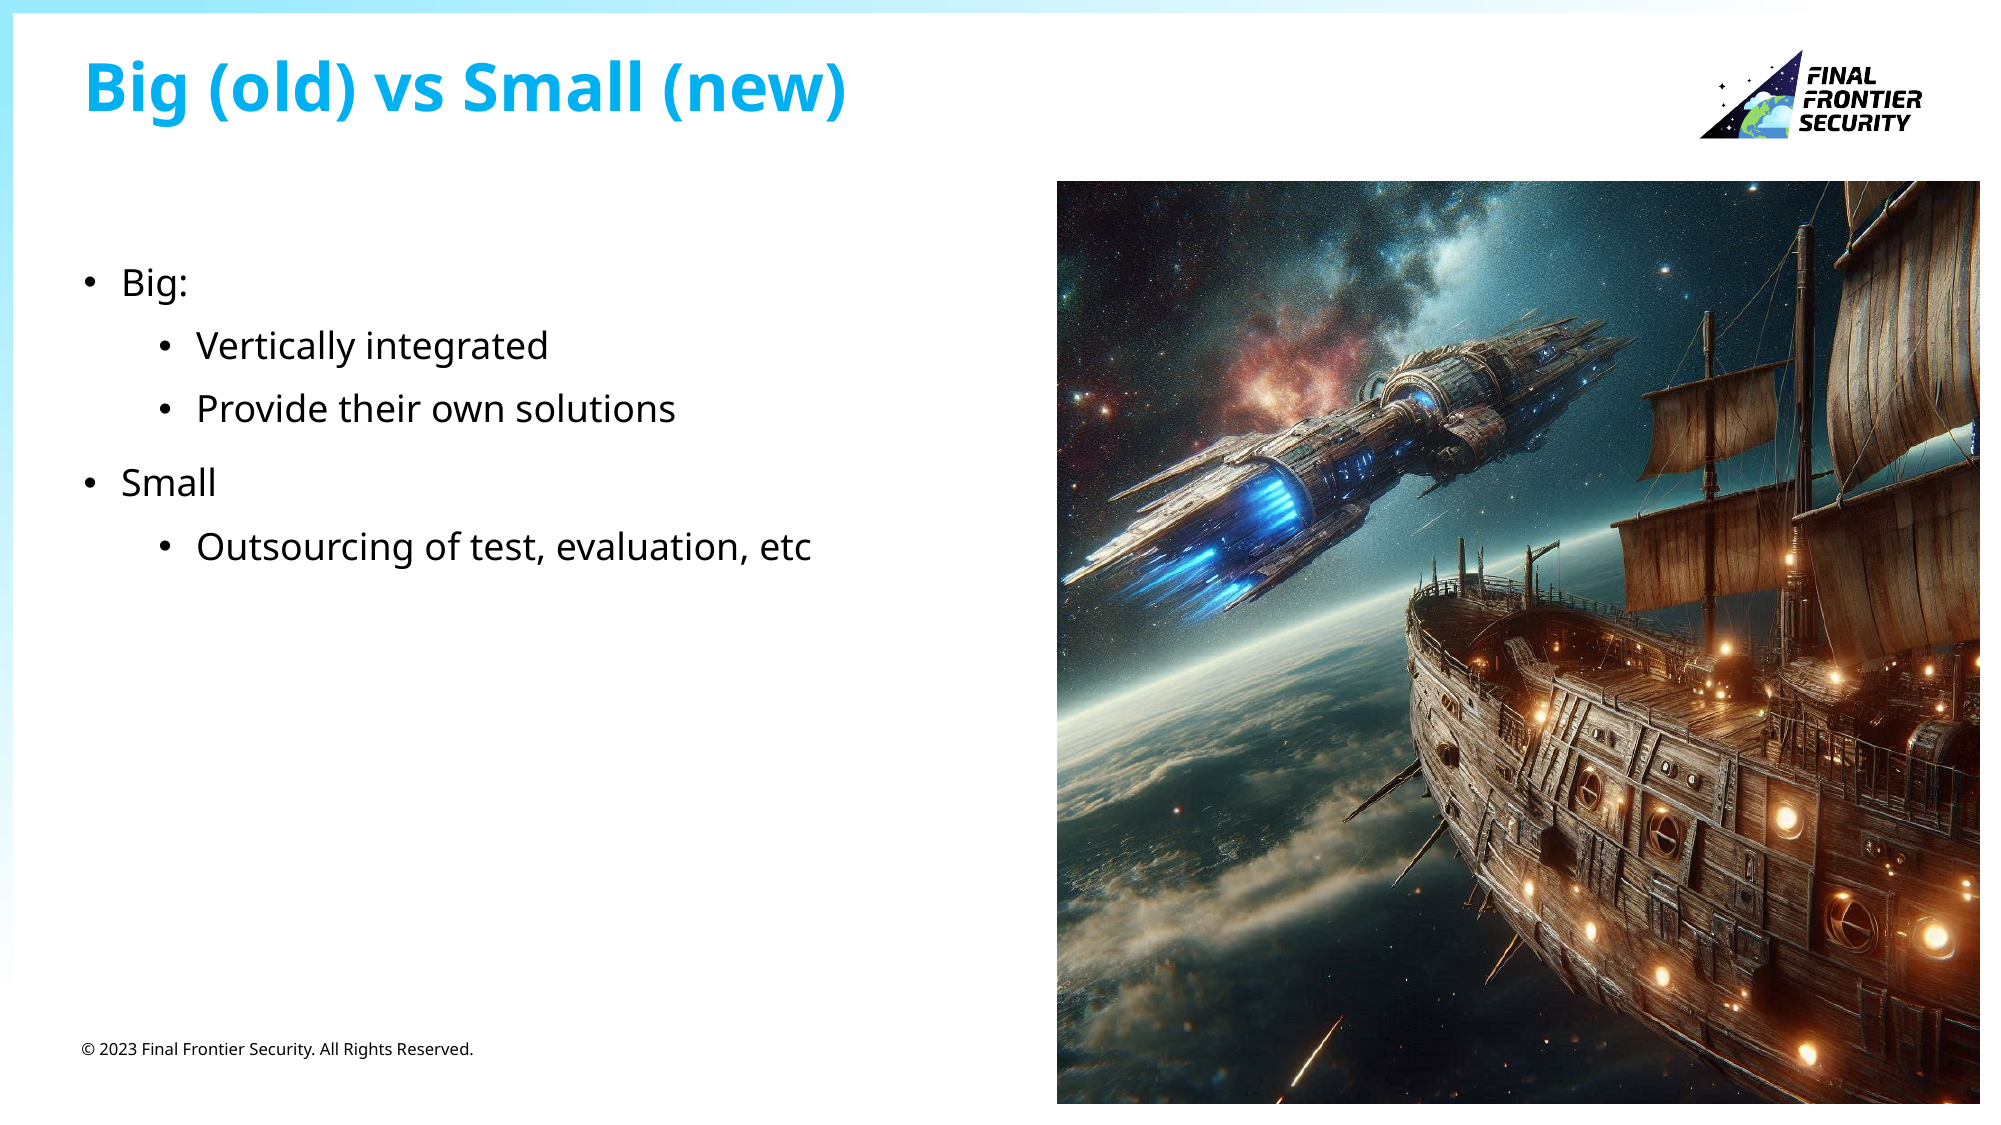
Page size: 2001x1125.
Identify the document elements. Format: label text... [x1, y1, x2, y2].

picture [1057, 181, 1980, 1104]
title Big (old) vs Small (new) [83, 54, 1602, 220]
list Big: Vertically integrated Provide their own solutions Small Outsourcing of test, evaluation, etc [83, 263, 1057, 1021]
picture [1690, 40, 1931, 148]
